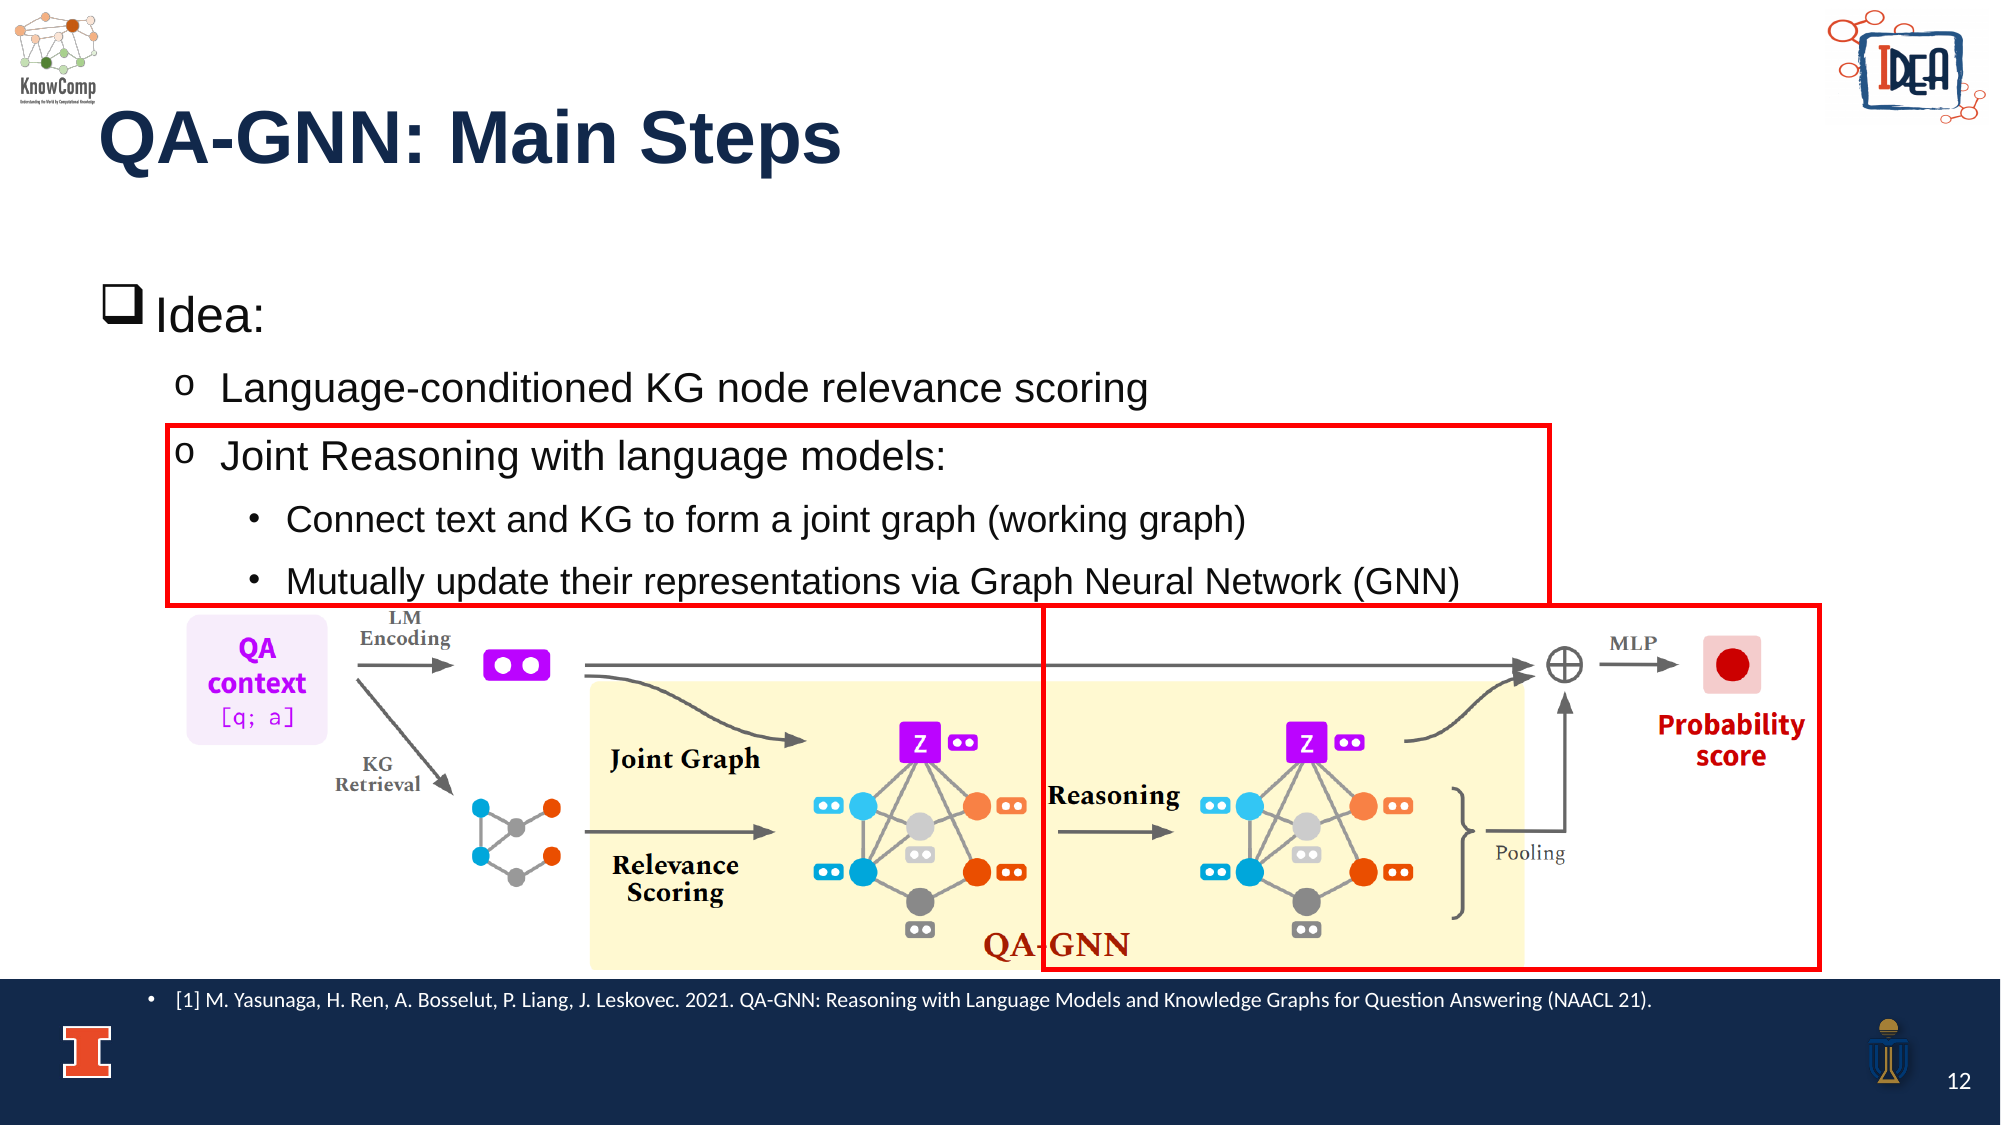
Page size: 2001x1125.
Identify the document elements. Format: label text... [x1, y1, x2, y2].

list Idea: Language-conditioned KG node relevance scoring Joint Reasoning with language models: Connect text and KG to form a joint graph (working graph) Mutually update their representations via Graph Neural Network (GNN) [83, 262, 2000, 984]
text_box [167, 425, 1551, 607]
picture [0, 0, 2001, 1125]
text_box [1] M. Yasunaga, H. Ren, A. Bosselut, P. Liang, J. Leskovec. 2021. QA-GNN: Reasoning with Language Models and Knowledge Graphs for Question Answering (NAACL 21). [132, 978, 1857, 1019]
title QA-GNN: Main Steps [83, 45, 1900, 233]
slide_number 12 [1649, 1050, 1987, 1110]
text_box [1043, 605, 1821, 971]
